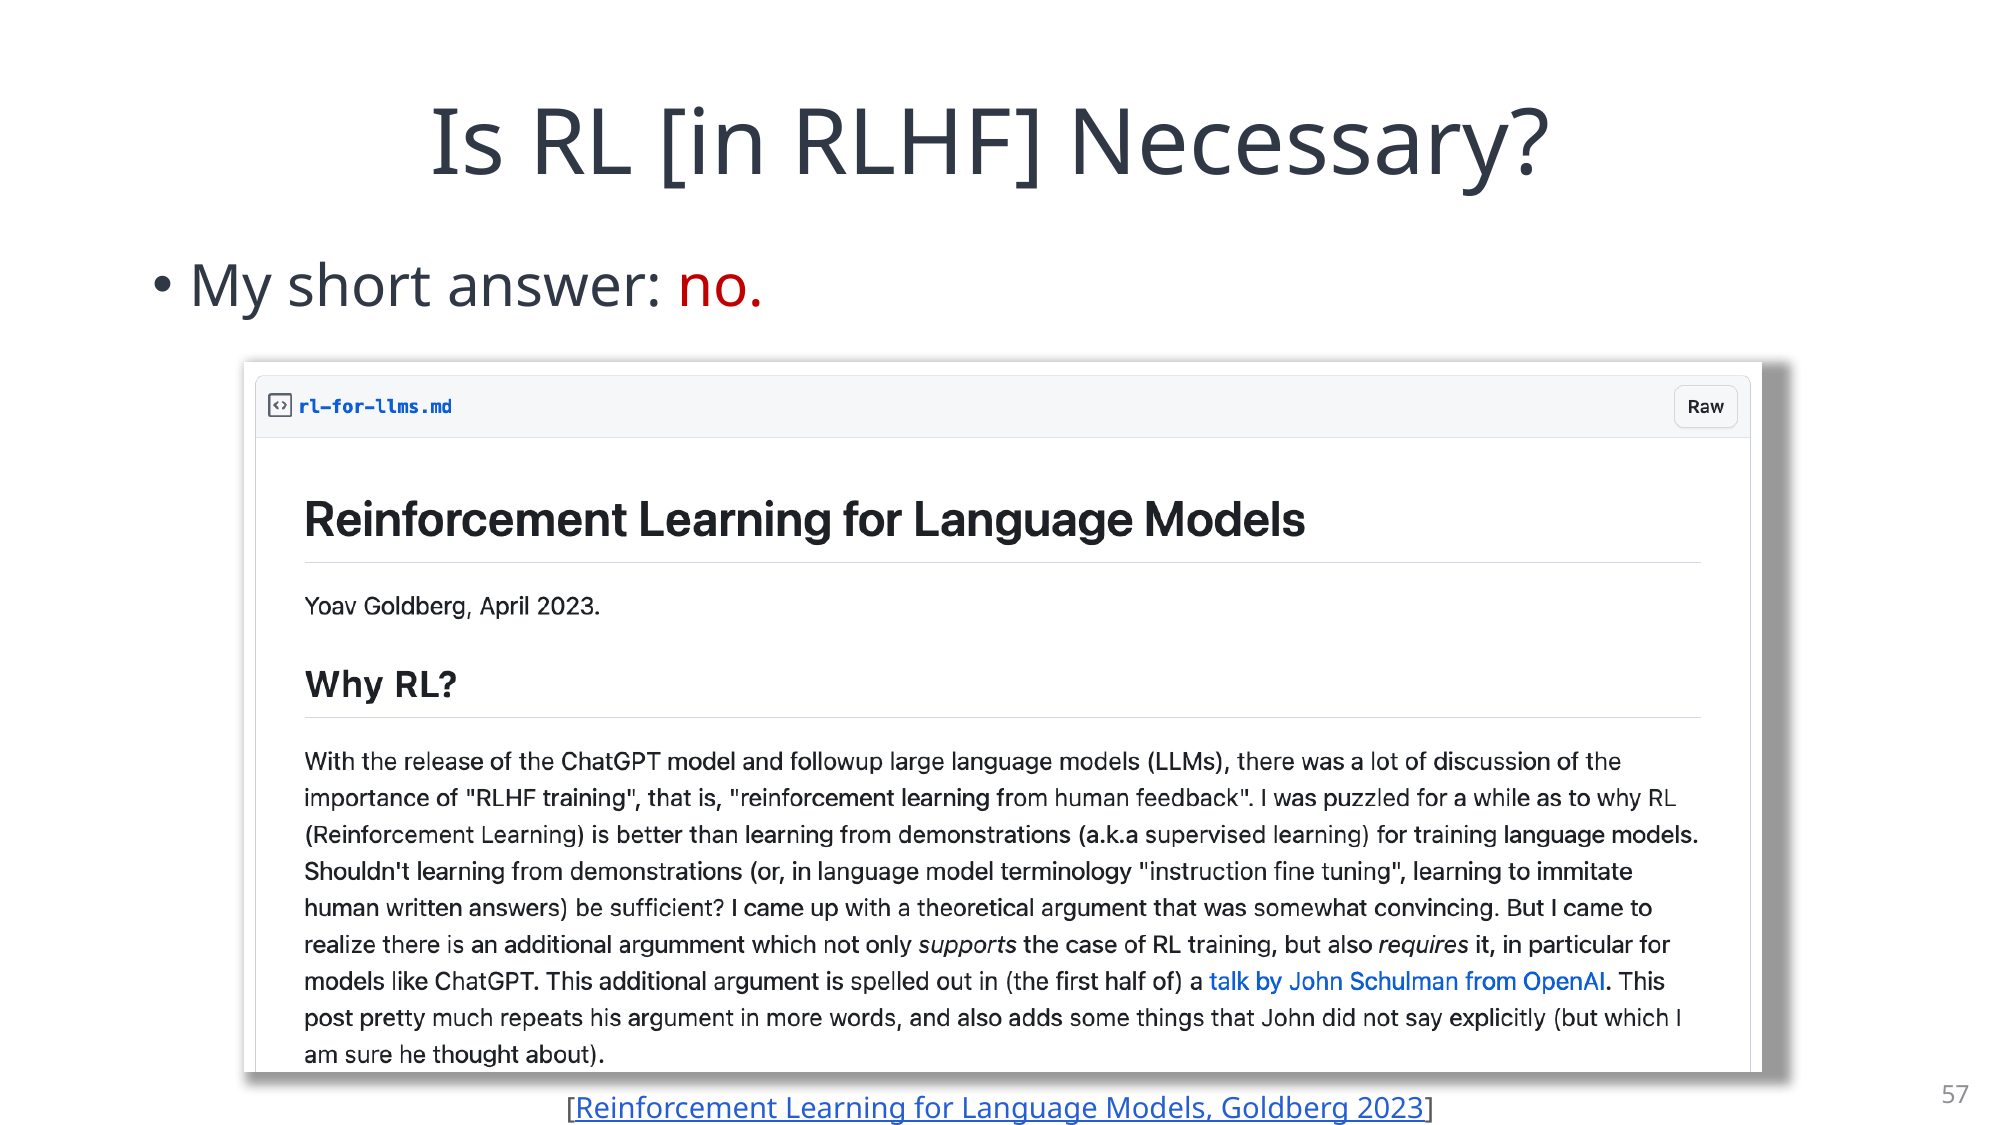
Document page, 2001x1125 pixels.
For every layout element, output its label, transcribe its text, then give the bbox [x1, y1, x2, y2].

list My short answer: no. [137, 248, 1863, 1014]
title Is RL [in RLHF] Necessary? [32, 62, 1974, 228]
slide_number 57 [1912, 1065, 2000, 1125]
picture [244, 362, 1762, 1072]
text_box [Reinforcement Learning for Language Models, Goldberg 2023] [68, 1081, 1932, 1125]
